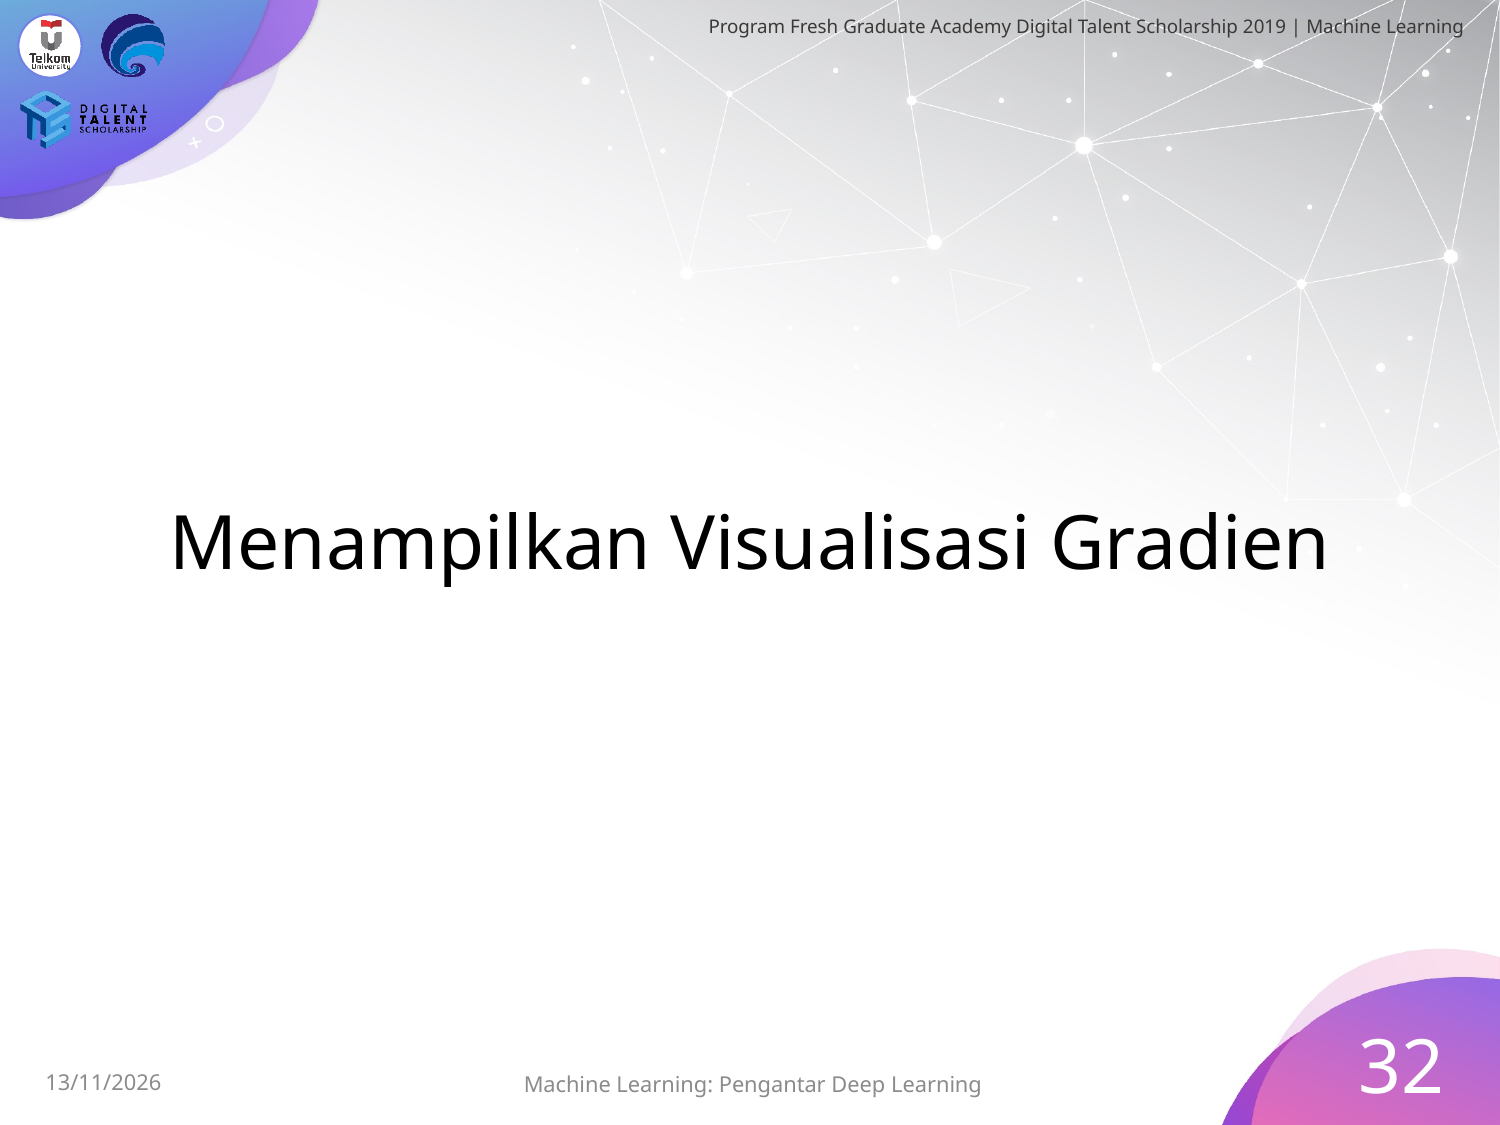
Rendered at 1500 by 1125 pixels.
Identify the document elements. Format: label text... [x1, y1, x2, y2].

title Menampilkan Visualisasi Gradien [67, 492, 1433, 598]
picture [0, 0, 1500, 1125]
footer Machine Learning: Pengantar Deep Learning [386, 1053, 1121, 1114]
slide_number 32 [1327, 1025, 1477, 1115]
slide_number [30, 1053, 272, 1114]
